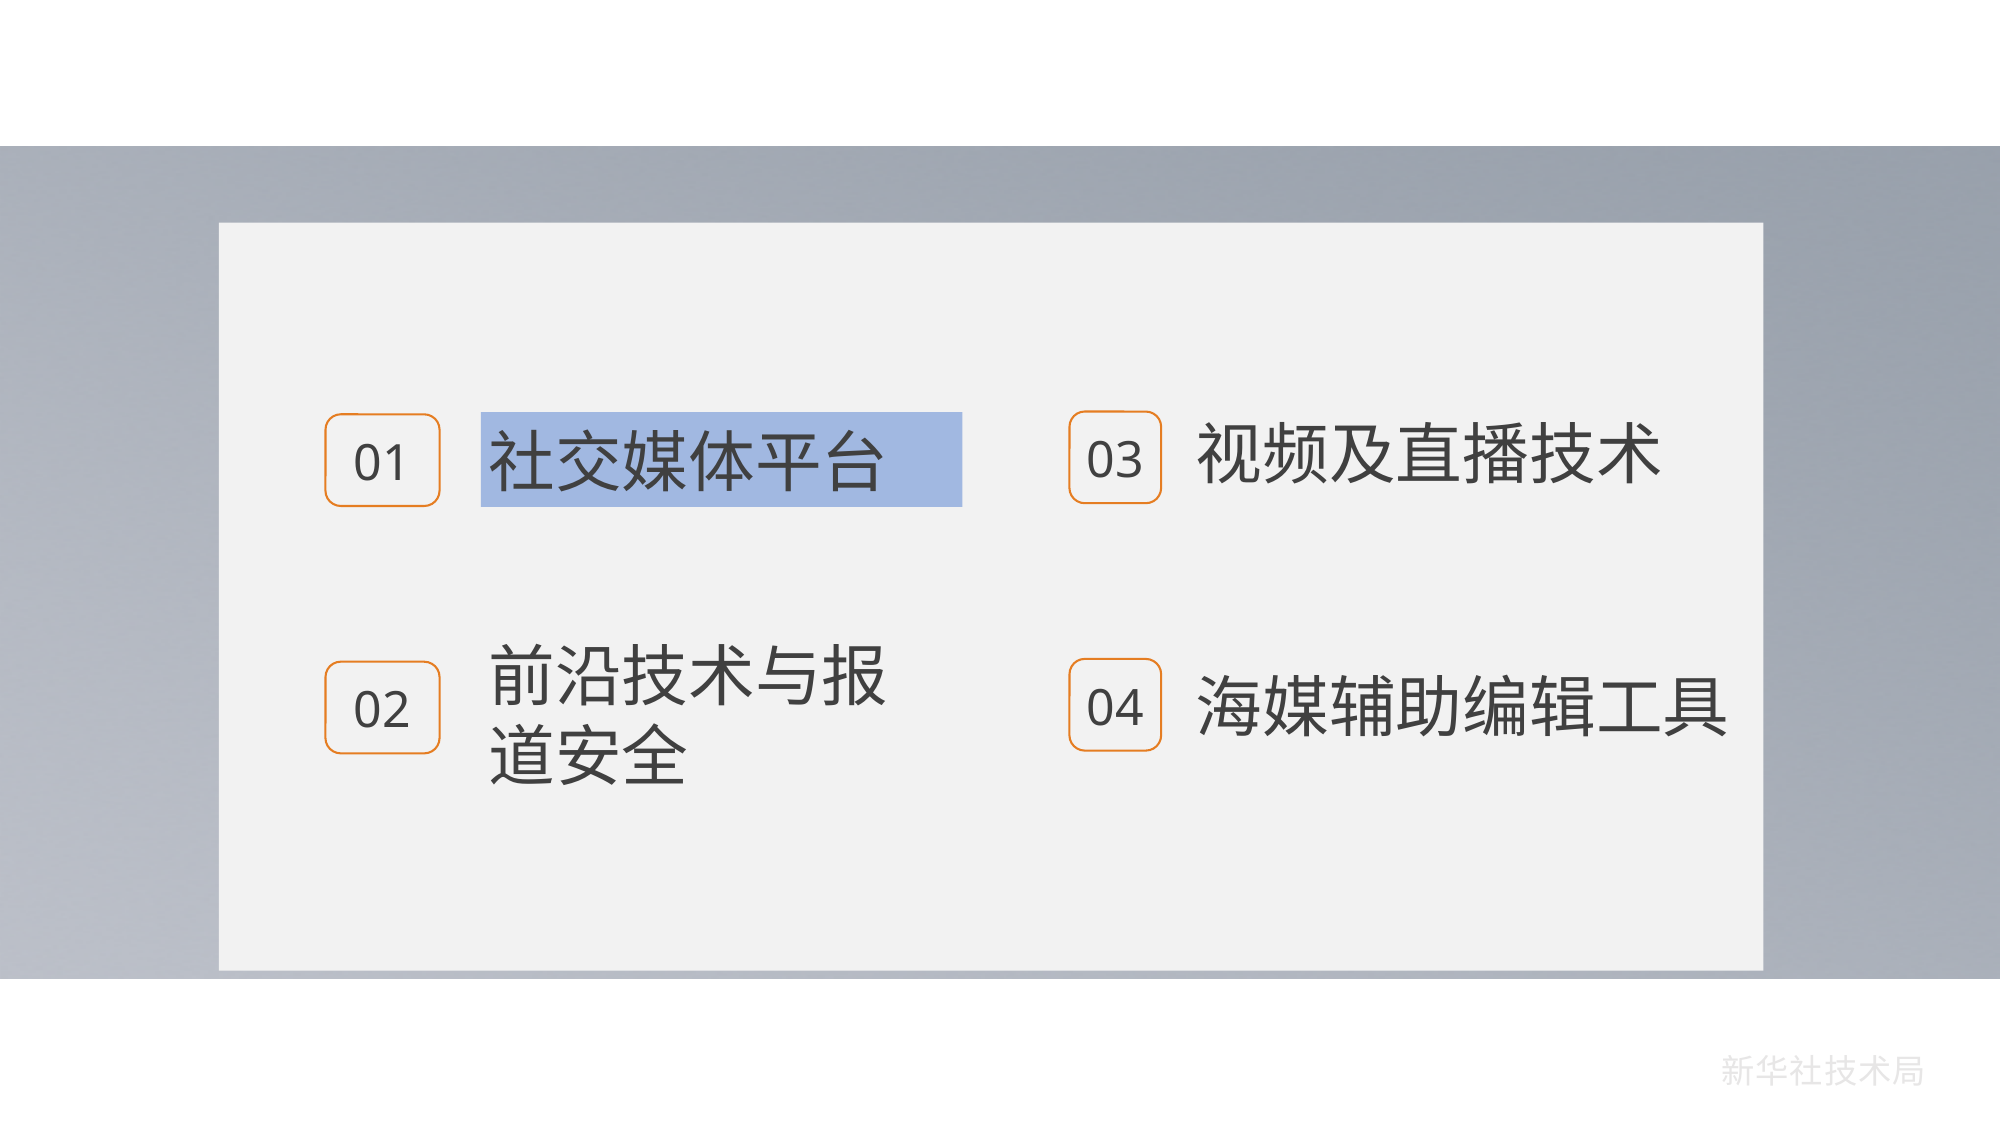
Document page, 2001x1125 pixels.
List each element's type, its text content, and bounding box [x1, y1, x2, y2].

text_box 新华社技术局 [1713, 1042, 1953, 1098]
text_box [325, 661, 440, 754]
picture [0, 146, 2000, 979]
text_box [1069, 658, 1162, 751]
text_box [1069, 411, 1162, 504]
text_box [325, 414, 440, 507]
